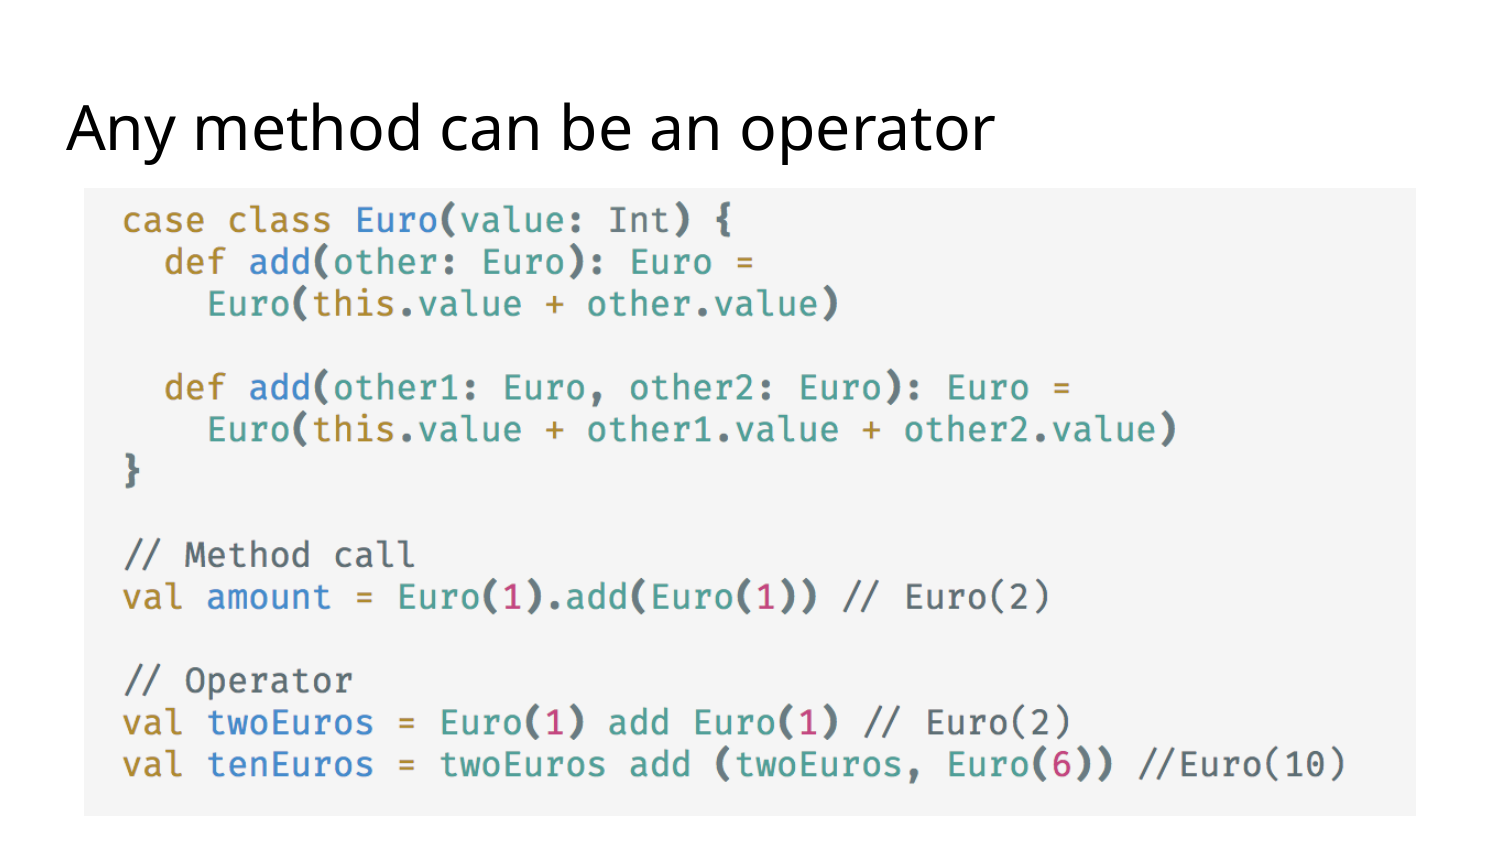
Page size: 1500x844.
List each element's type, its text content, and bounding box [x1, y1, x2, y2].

picture [84, 188, 1416, 816]
title Any method can be an operator [51, 72, 1449, 167]
